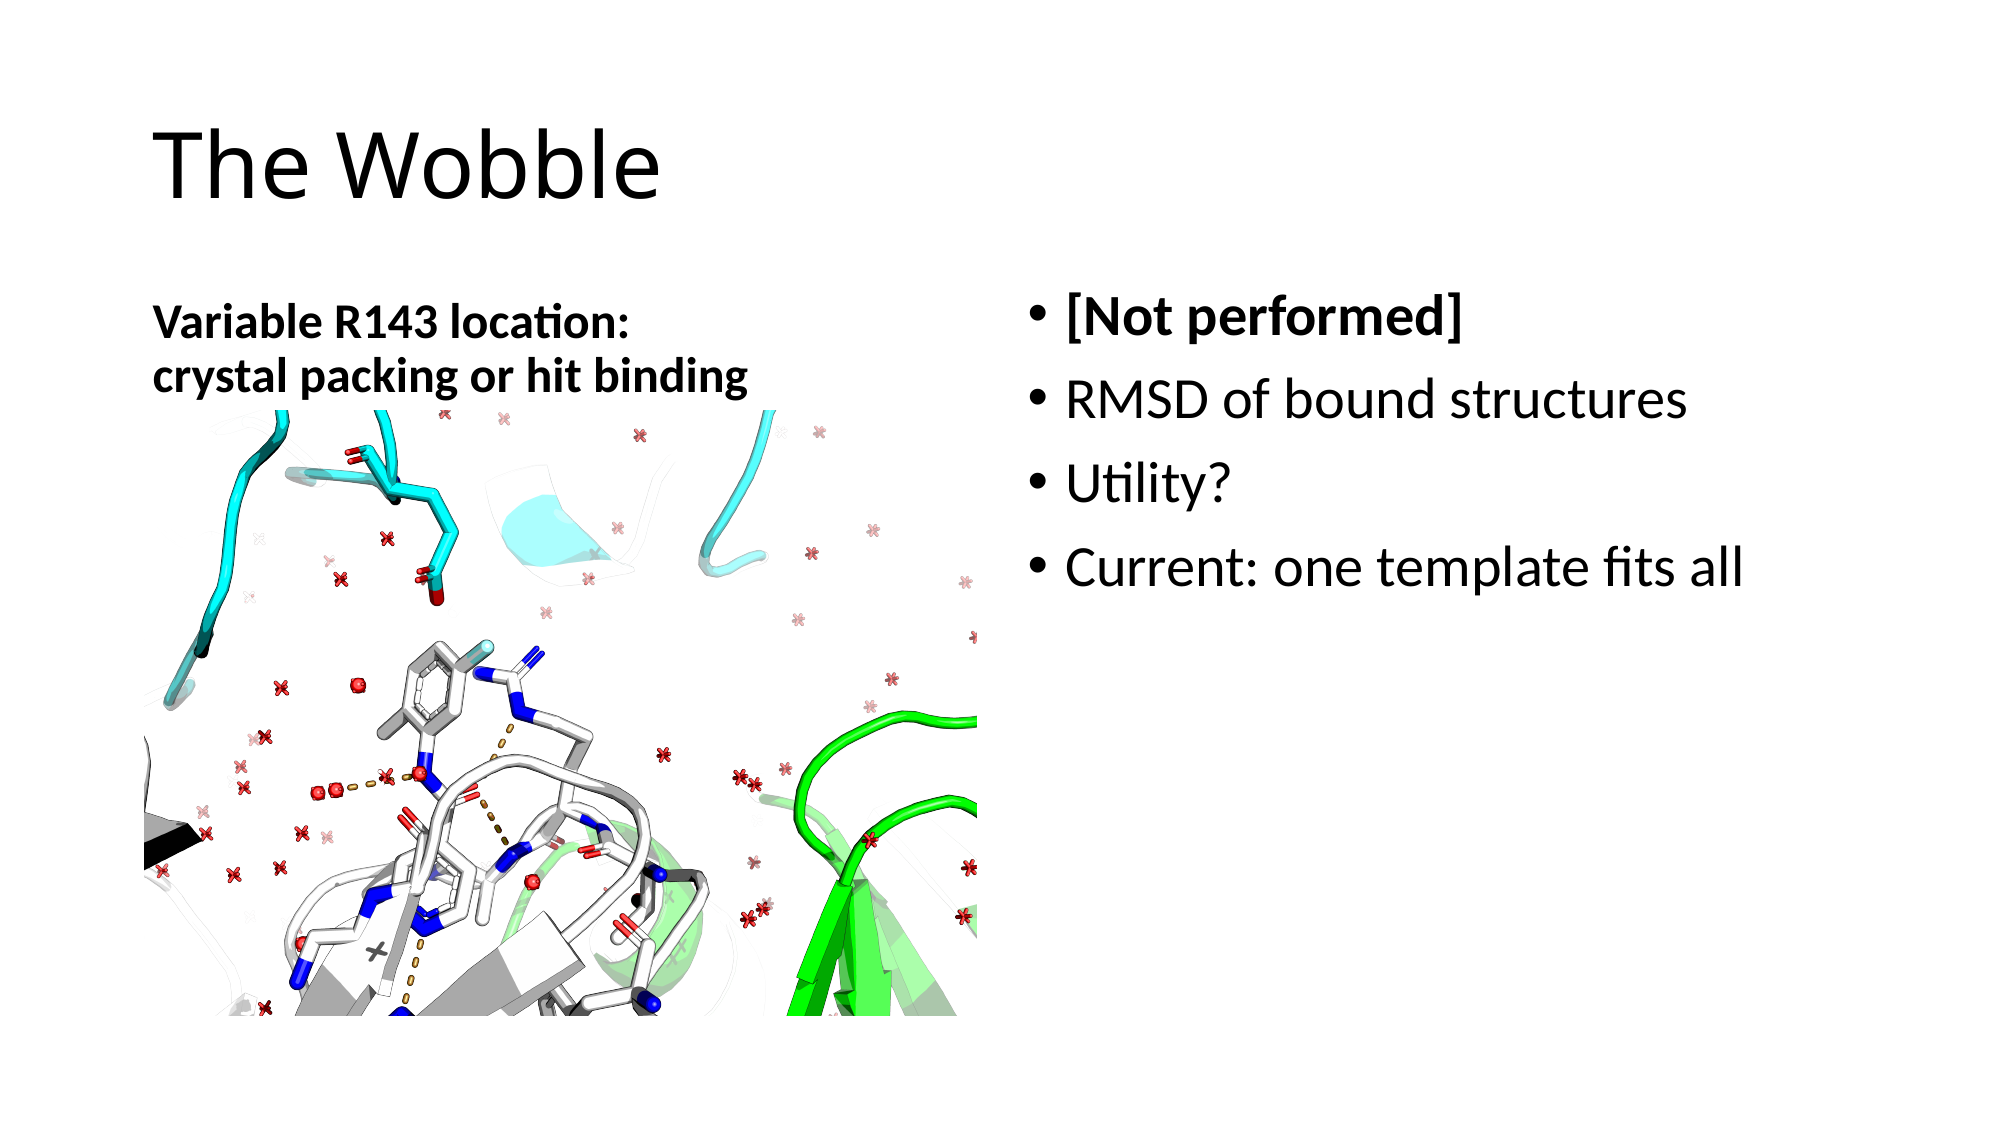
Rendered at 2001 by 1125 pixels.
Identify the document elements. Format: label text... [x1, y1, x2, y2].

list Variable R143 location: crystal packing or hit binding [137, 275, 984, 411]
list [144, 410, 977, 1016]
list [Not performed] RMSD of bound structures Utility? Current: one template fits all [1012, 277, 1863, 1016]
title The Wobble [137, 59, 1863, 278]
